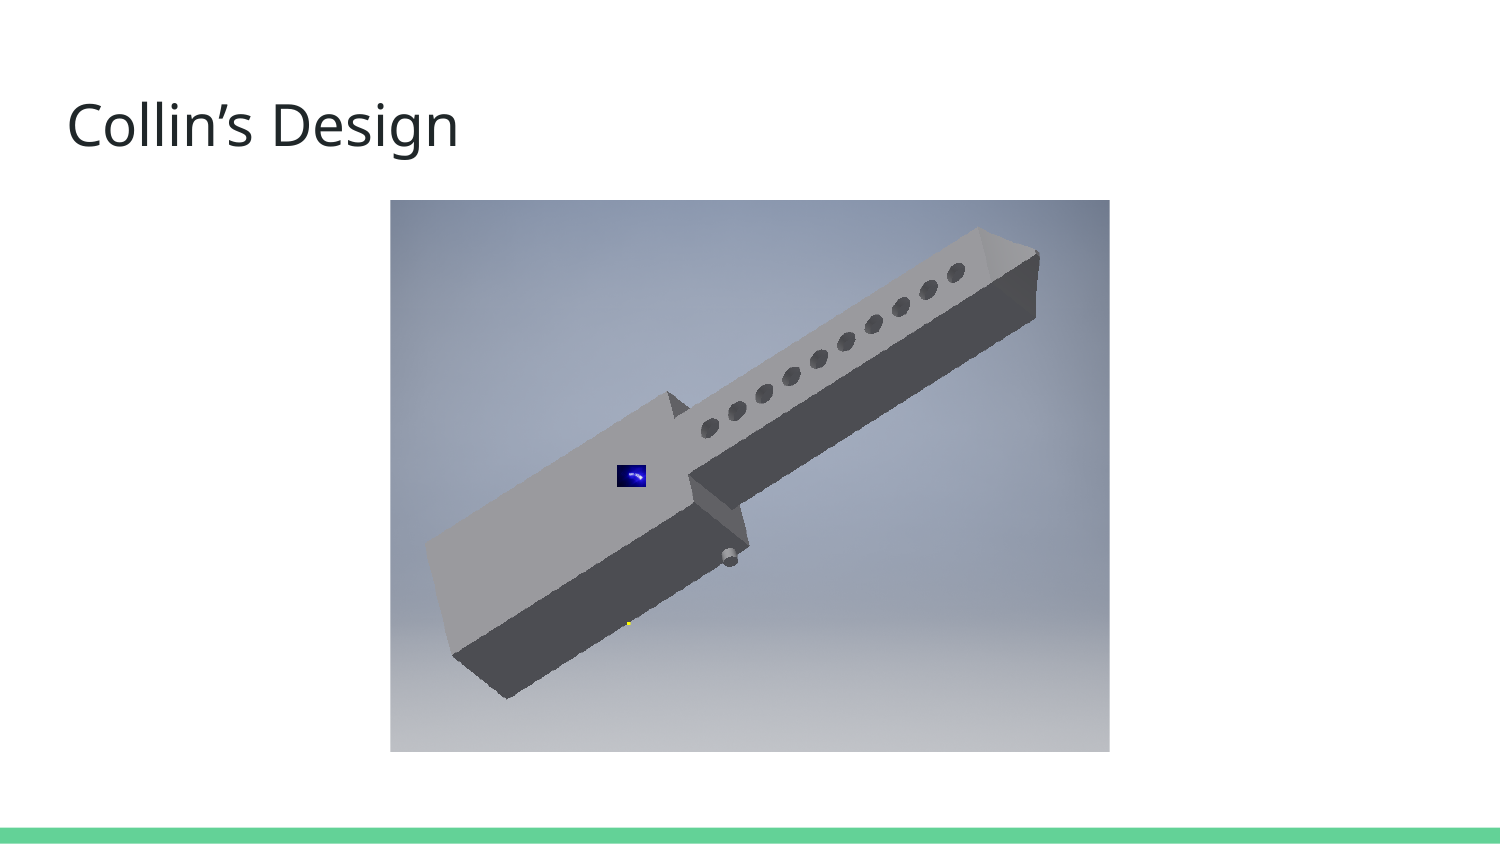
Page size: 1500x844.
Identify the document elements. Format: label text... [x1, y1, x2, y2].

title Collin’s Design [51, 72, 1449, 167]
picture [390, 200, 1110, 752]
